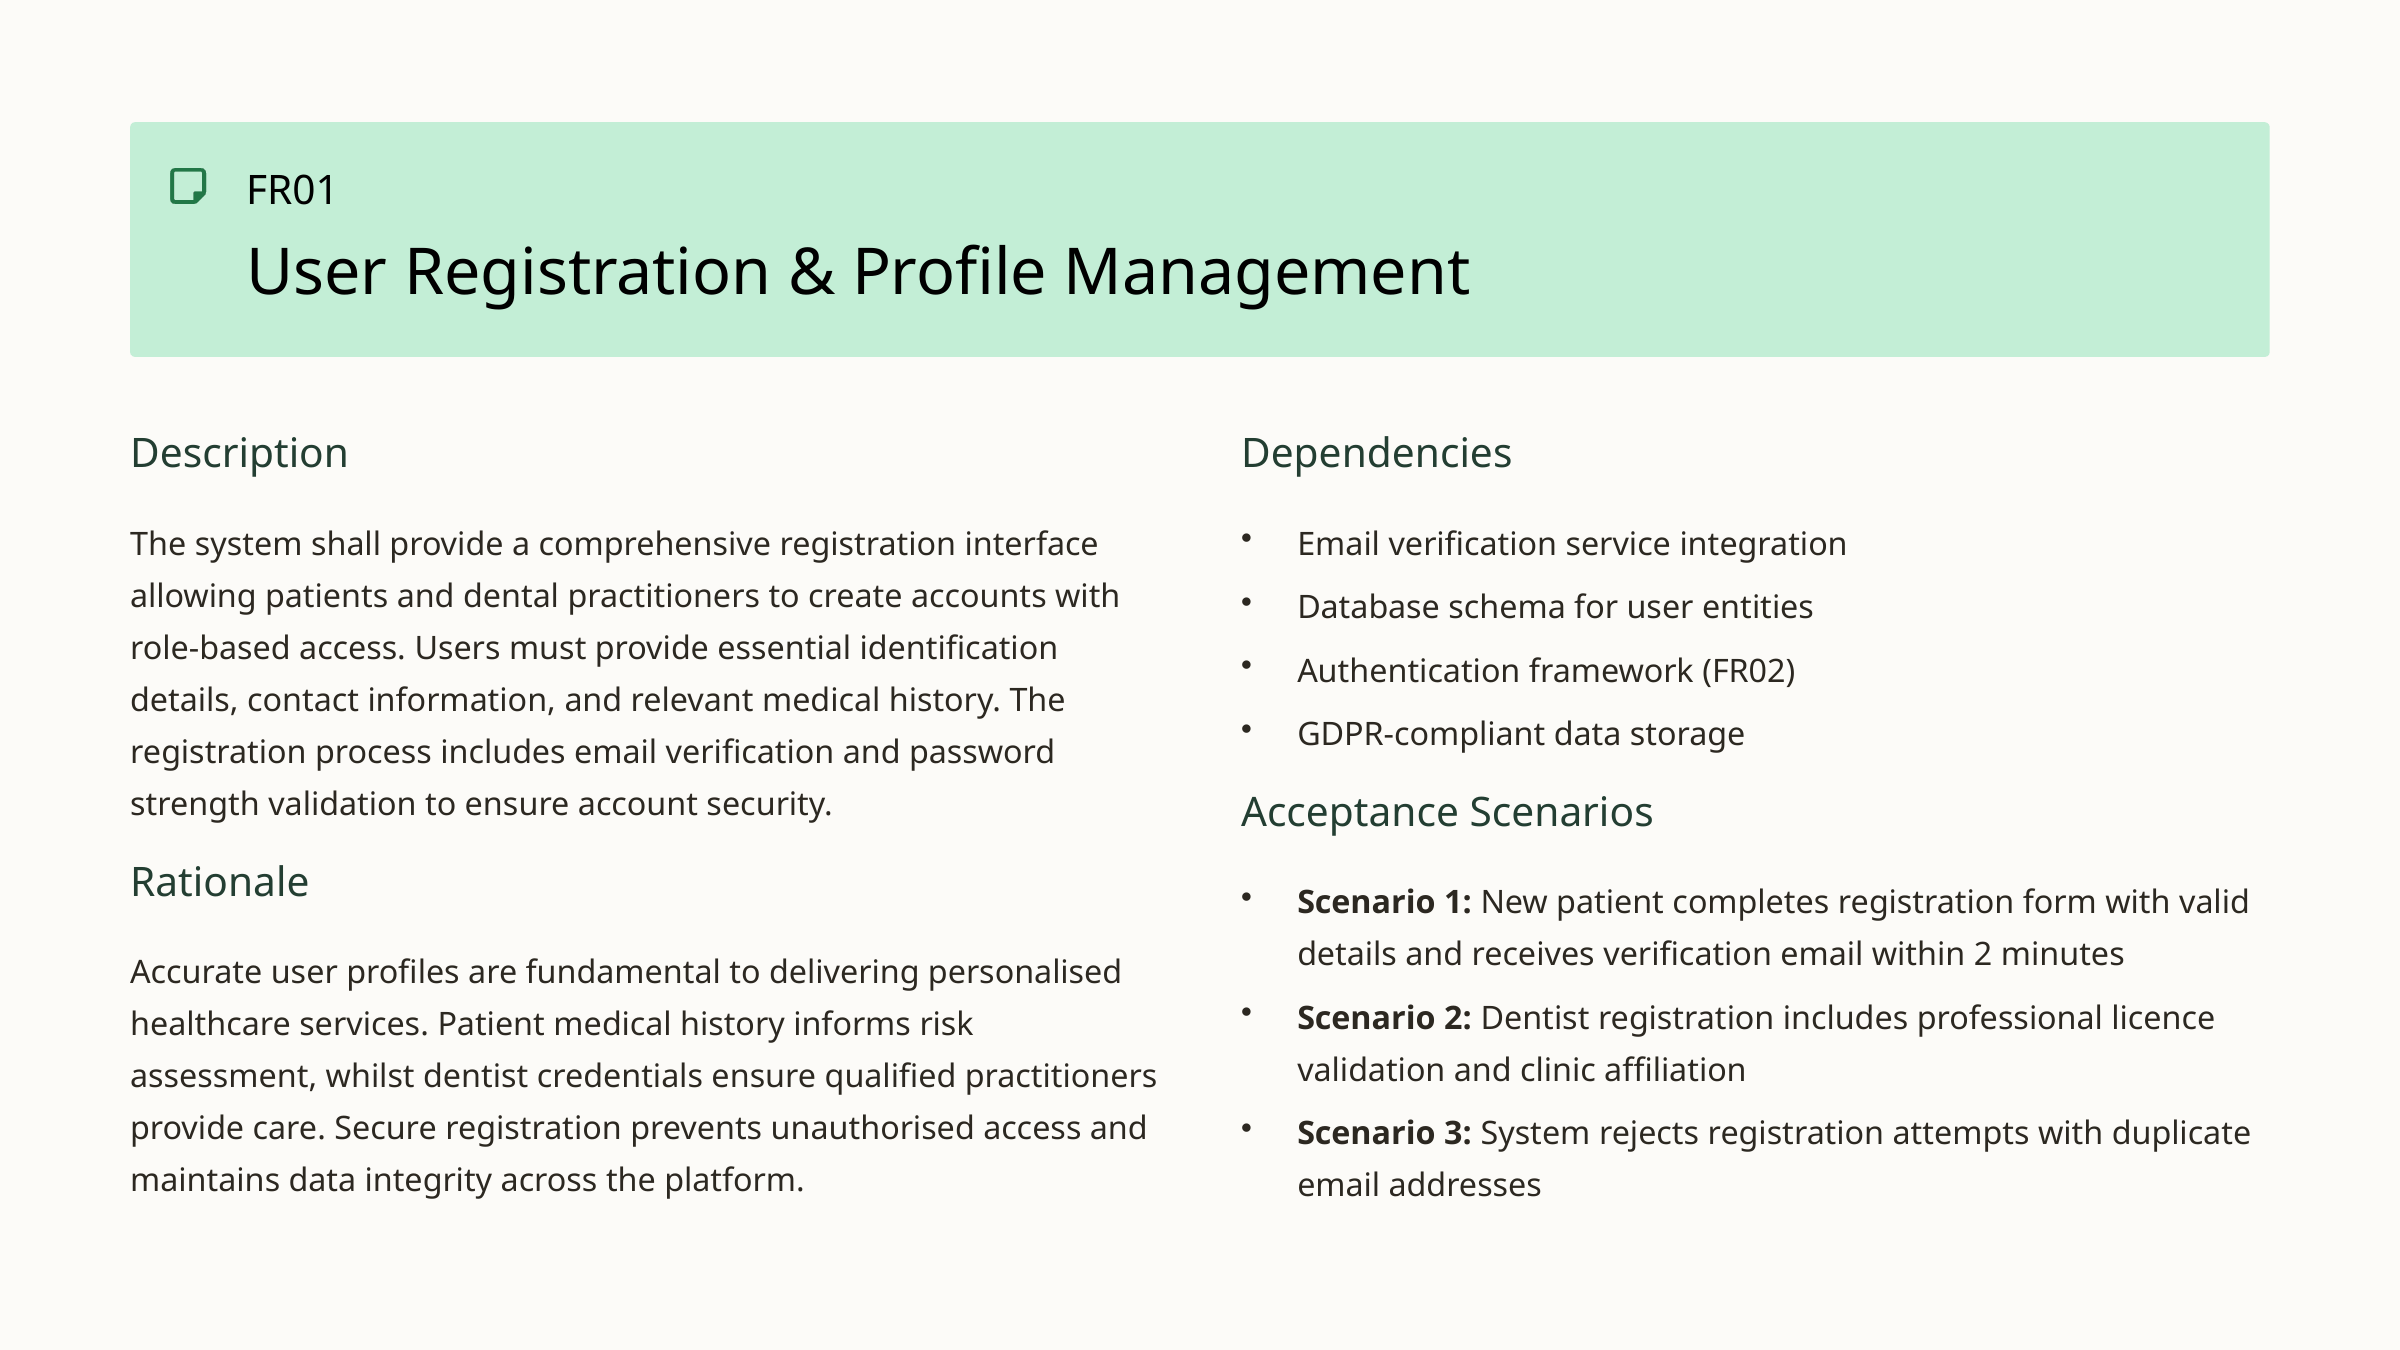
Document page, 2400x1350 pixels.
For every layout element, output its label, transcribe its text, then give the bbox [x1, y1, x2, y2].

text_box Rationale [130, 854, 538, 906]
text_box Description [130, 426, 538, 477]
text_box Scenario 1: New patient completes registration form with valid details and receives verification email within 2 minutes [1240, 867, 2272, 973]
text_box Acceptance Scenarios [1240, 784, 1648, 836]
text_box GDPR-compliant data storage [1240, 699, 2272, 752]
text_box Dependencies [1240, 426, 1648, 477]
text_box FR01 [246, 162, 654, 214]
text_box Database schema for user entities [1240, 572, 2272, 625]
text_box The system shall provide a comprehensive registration interface allowing patients and dental practitioners to create accounts with role-based access. Users must provide essential identification details, contact information, and relevant medical history. The registration process includes email verification and password strength validation to ensure account security. [130, 509, 1161, 822]
text_box Email verification service integration [1240, 509, 2272, 562]
text_box [130, 122, 2270, 357]
text_box Scenario 3: System rejects registration attempts with duplicate email addresses [1240, 1099, 2272, 1204]
text_box Accurate user profiles are fundamental to delivering personalised healthcare services. Patient medical history informs risk assessment, whilst dentist credentials ensure qualified practitioners provide care. Secure registration prevents unauthorised access and maintains data integrity across the platform. [130, 937, 1161, 1199]
text_box User Registration & Profile Management [246, 226, 1433, 309]
text_box Scenario 2: Dentist registration includes professional licence validation and clinic affiliation [1240, 983, 2272, 1088]
text_box Authentication framework (FR02) [1240, 636, 2272, 689]
picture [162, 165, 214, 207]
